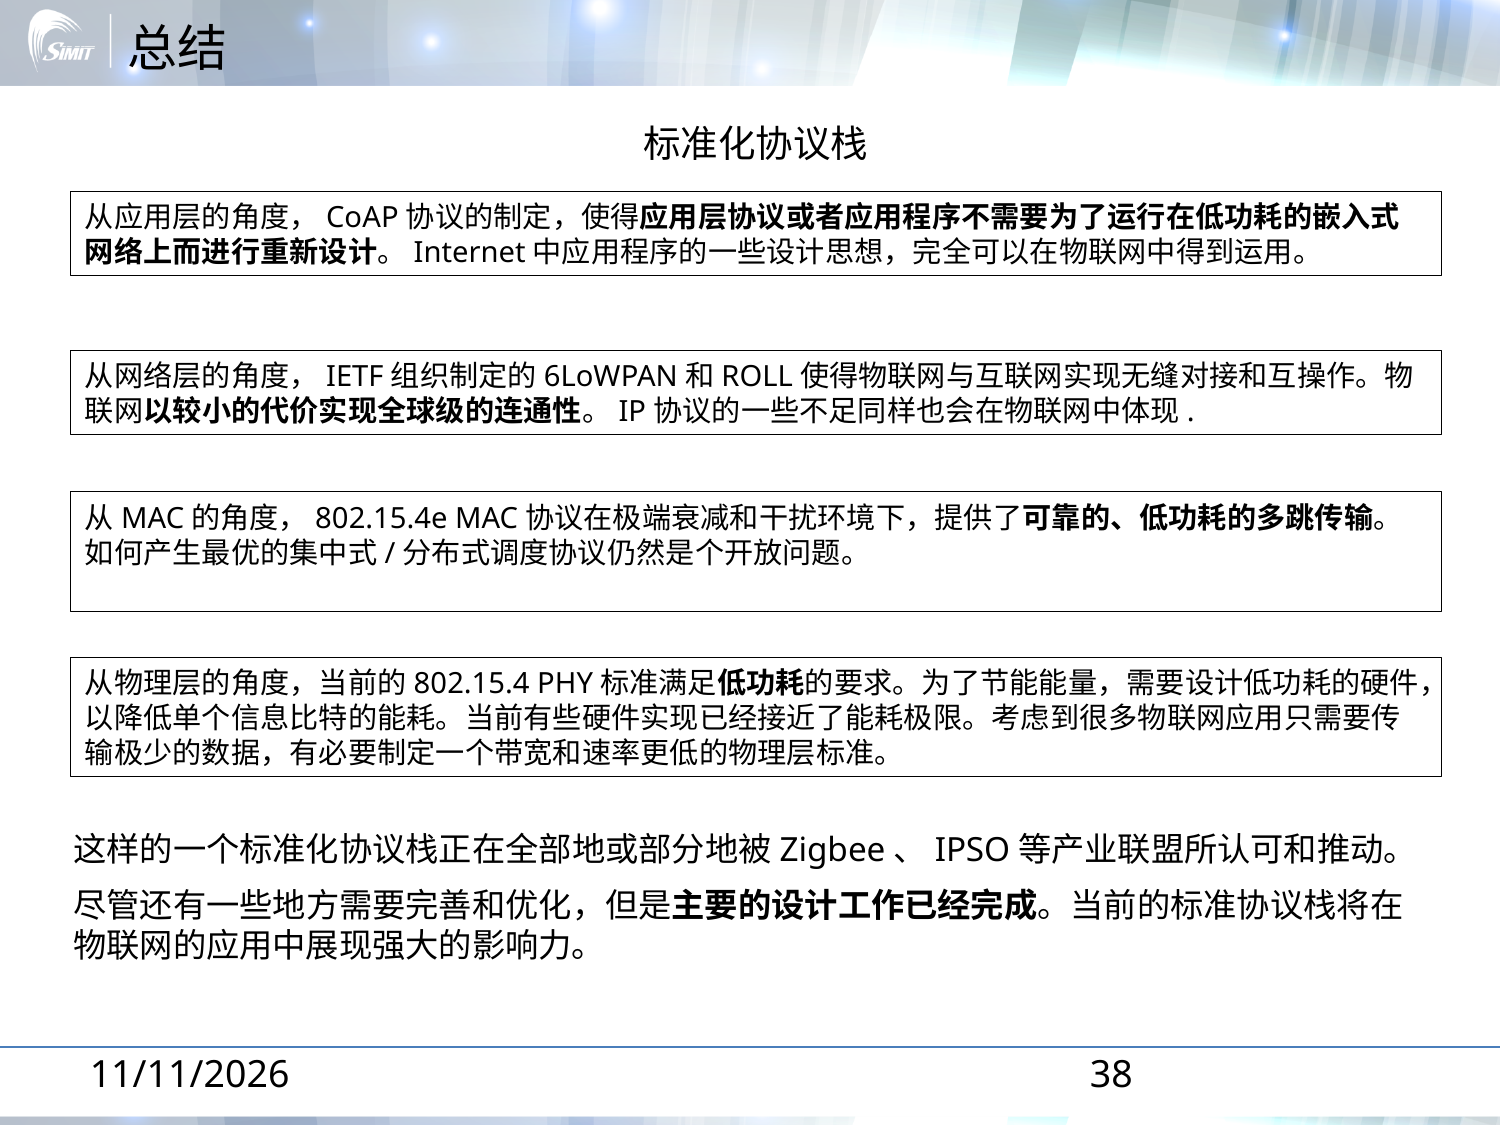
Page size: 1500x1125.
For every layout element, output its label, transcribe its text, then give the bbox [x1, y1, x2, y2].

text_box 这样的一个标准化协议栈正在全部地或部分地被Zigbee、IPSO等产业联盟所认可和推动。 [58, 820, 1447, 875]
picture [0, 0, 1500, 1046]
slide_number 38 [1074, 1056, 1425, 1103]
text_box 从物理层的角度，当前的802.15.4 PHY标准满足低功耗的要求。为了节能能量，需要设计低功耗的硬件，以降低单个信息比特的能耗。当前有些硬件实现已经接近了能耗极限。考虑到很多物联网应用只需要传输极少的数据，有必要制定一个带宽和速率更低的物理层标准。 [70, 656, 1442, 777]
picture [0, 1048, 1500, 1125]
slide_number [75, 1042, 425, 1046]
title 总结 [112, 0, 1463, 93]
text_box 从应用层的角度，CoAP协议的制定，使得应用层协议或者应用程序不需要为了运行在低功耗的嵌入式网络上而进行重新设计。Internet中应用程序的一些设计思想，完全可以在物联网中得到运用。 [70, 190, 1442, 276]
text_box 从网络层的角度，IETF组织制定的6LoWPAN和ROLL使得物联网与互联网实现无缝对接和互操作。物联网以较小的代价实现全球级的连通性。IP协议的一些不足同样也会在物联网中体现. [70, 349, 1442, 435]
text_box 尽管还有一些地方需要完善和优化，但是主要的设计工作已经完成。当前的标准协议栈将在物联网的应用中展现强大的影响力。 [58, 876, 1447, 972]
text_box 标准化协议栈 [628, 112, 884, 172]
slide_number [75, 1056, 425, 1103]
slide_number 38 [1074, 1042, 1425, 1046]
text_box 从MAC的角度，802.15.4e MAC协议在极端衰减和干扰环境下，提供了可靠的、低功耗的多跳传输。如何产生最优的集中式/分布式调度协议仍然是个开放问题。 [70, 491, 1442, 612]
